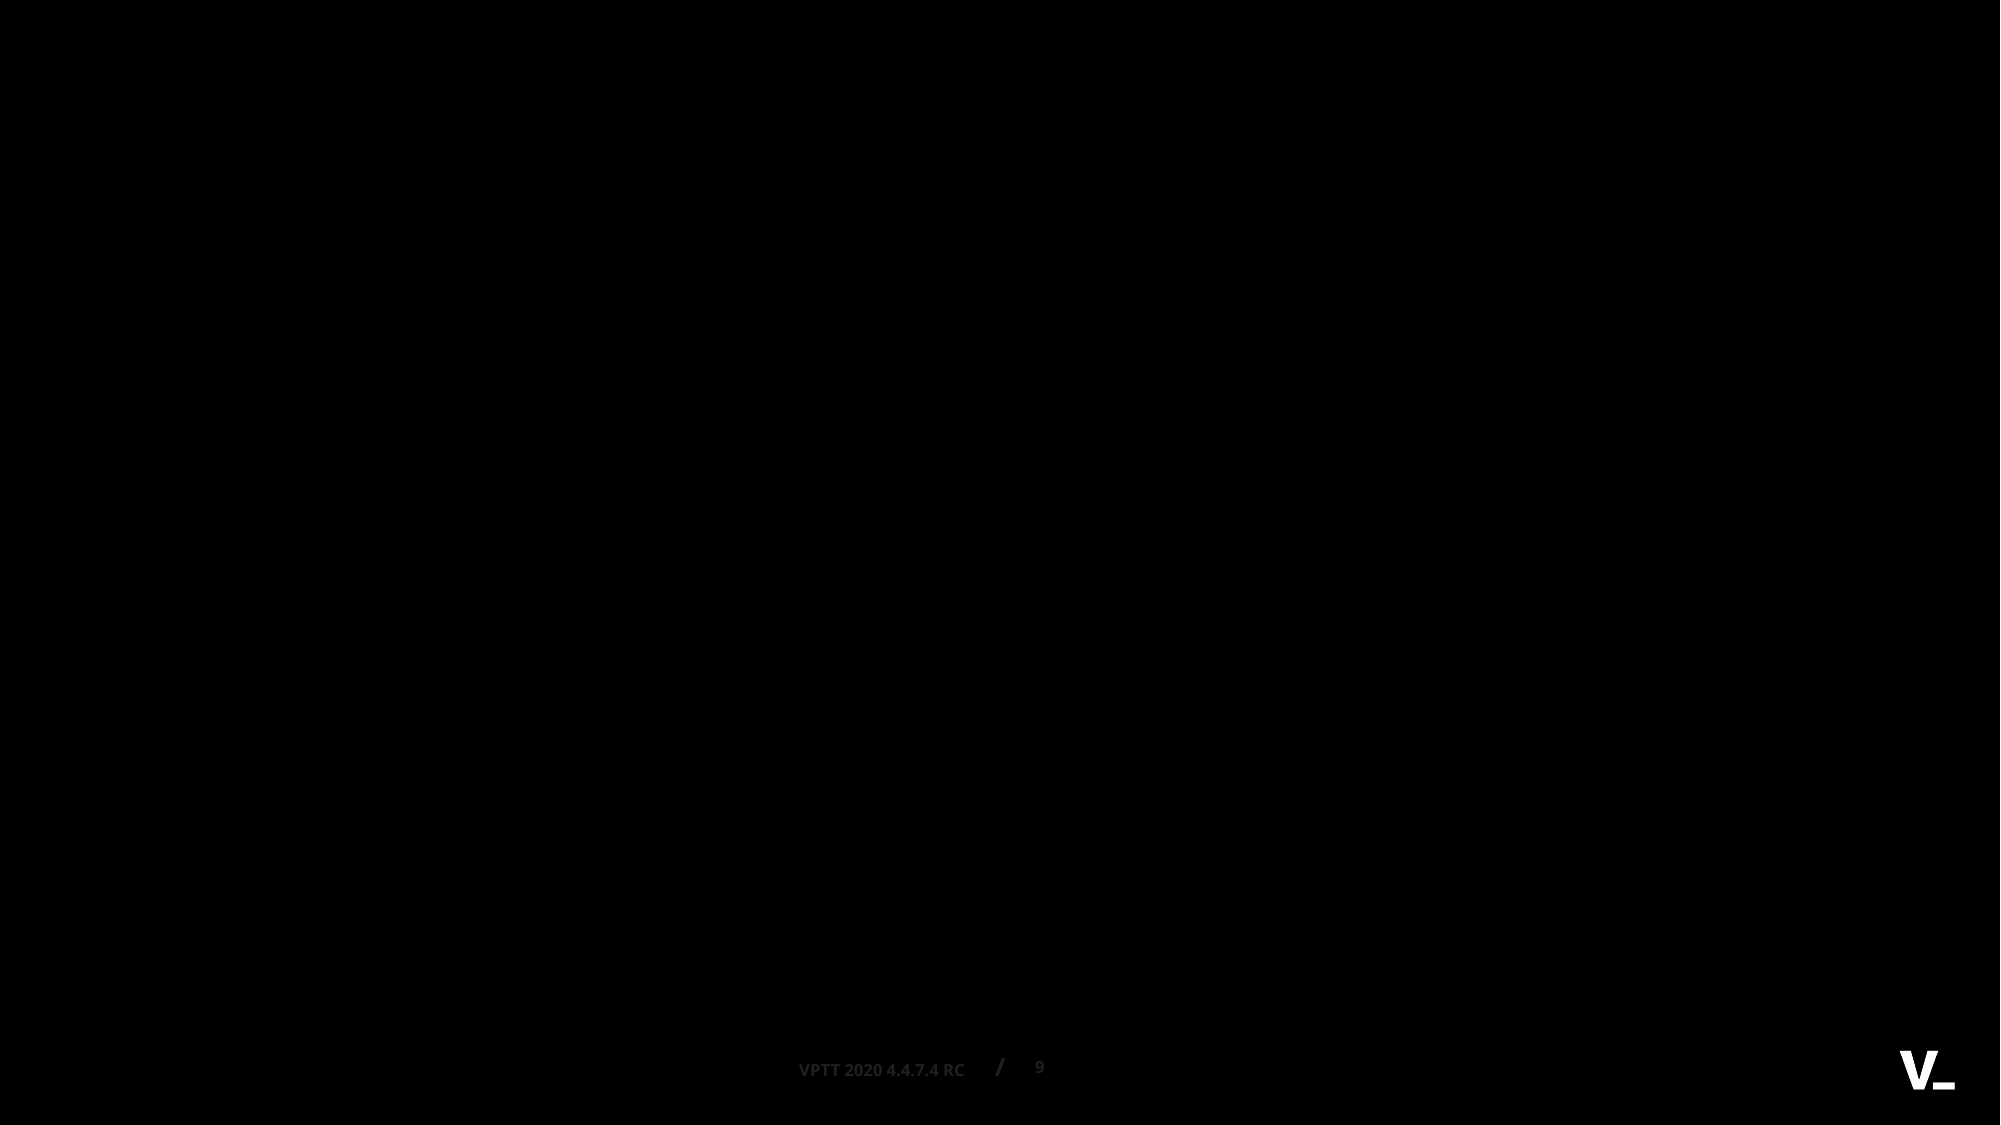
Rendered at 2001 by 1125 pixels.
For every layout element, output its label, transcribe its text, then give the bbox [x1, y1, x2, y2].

footer VPTT 2020 4.4.7.4 RC / [606, 1040, 1021, 1100]
slide_number 9 [1020, 1039, 1102, 1099]
picture [1882, 1025, 1972, 1115]
